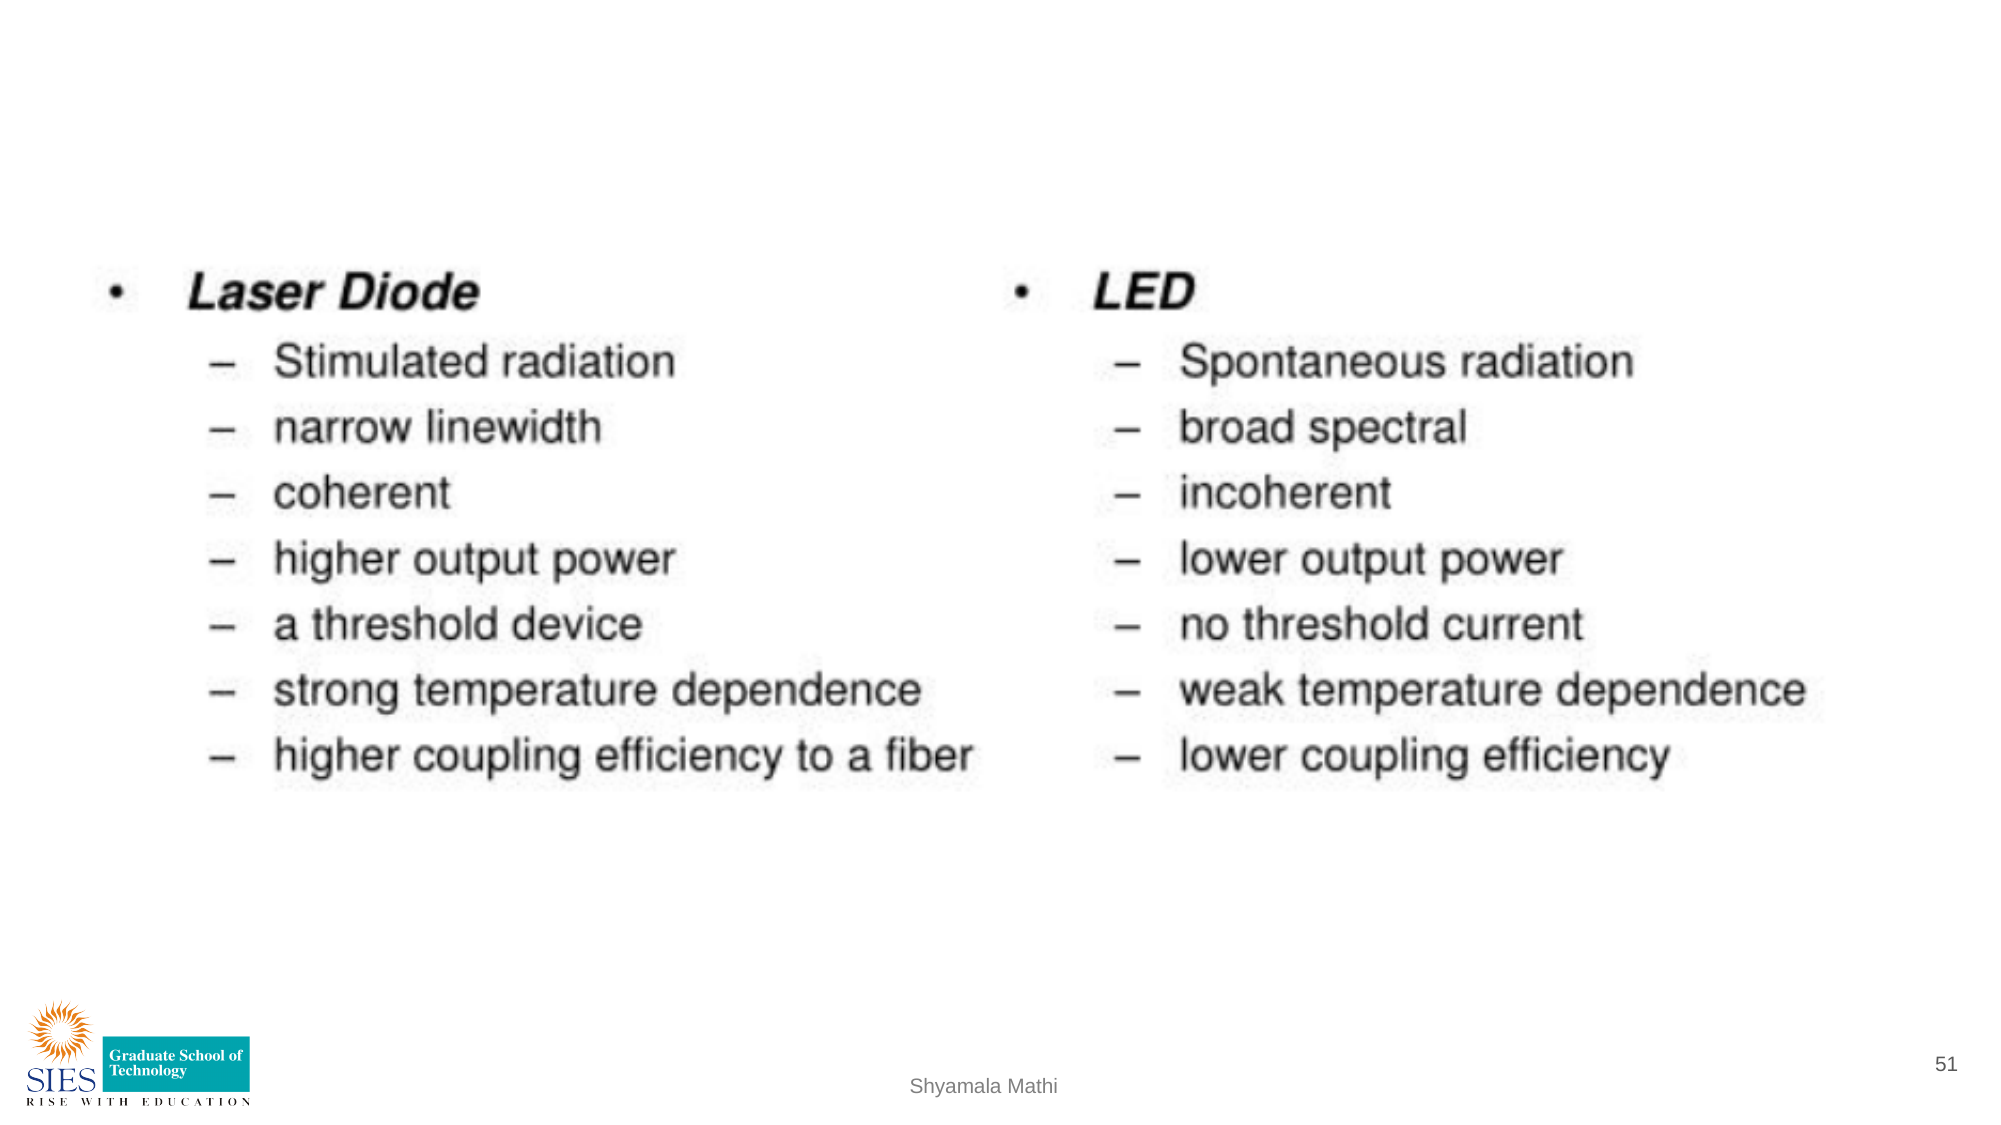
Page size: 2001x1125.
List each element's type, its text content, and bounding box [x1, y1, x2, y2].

picture [26, 998, 250, 1106]
slide_number 51 [1853, 1019, 1974, 1106]
picture [47, 209, 1869, 884]
